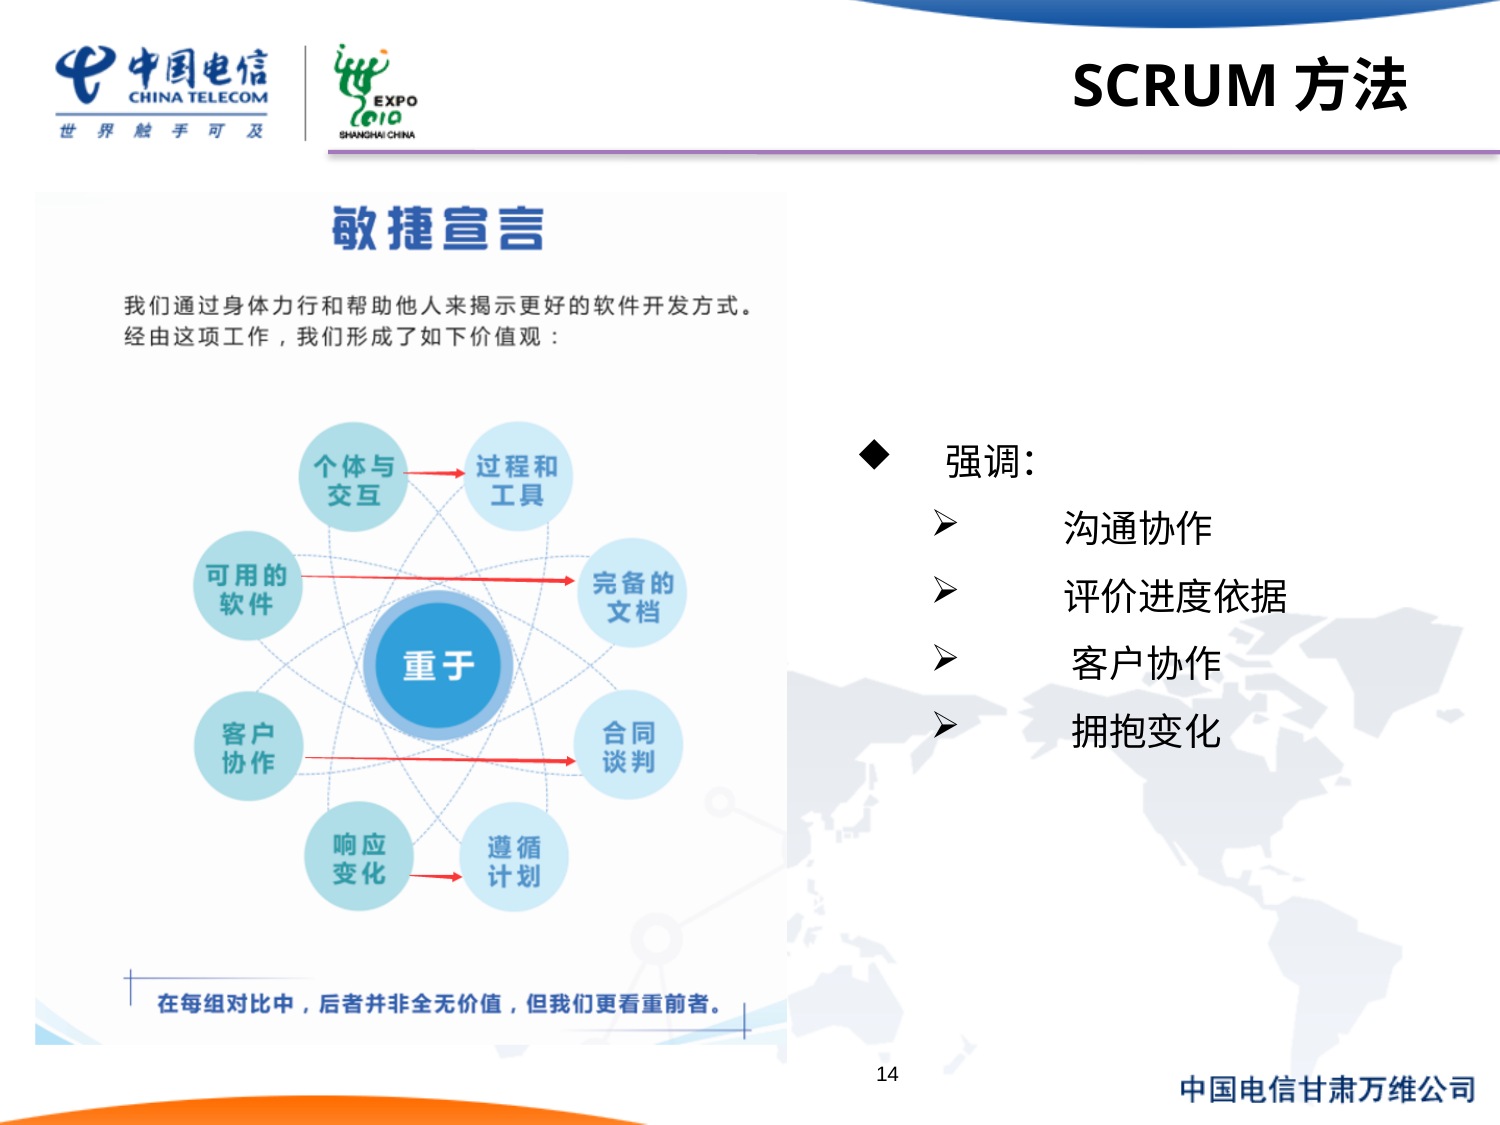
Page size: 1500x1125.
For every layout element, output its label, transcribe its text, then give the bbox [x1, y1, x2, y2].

text_box 强调： 沟通协作 评价进度依据 客户协作 拥抱变化 [841, 385, 1349, 760]
slide_number 14 [564, 1042, 914, 1103]
title SCRUM方法 [445, 23, 1426, 143]
picture [0, 0, 1500, 1125]
